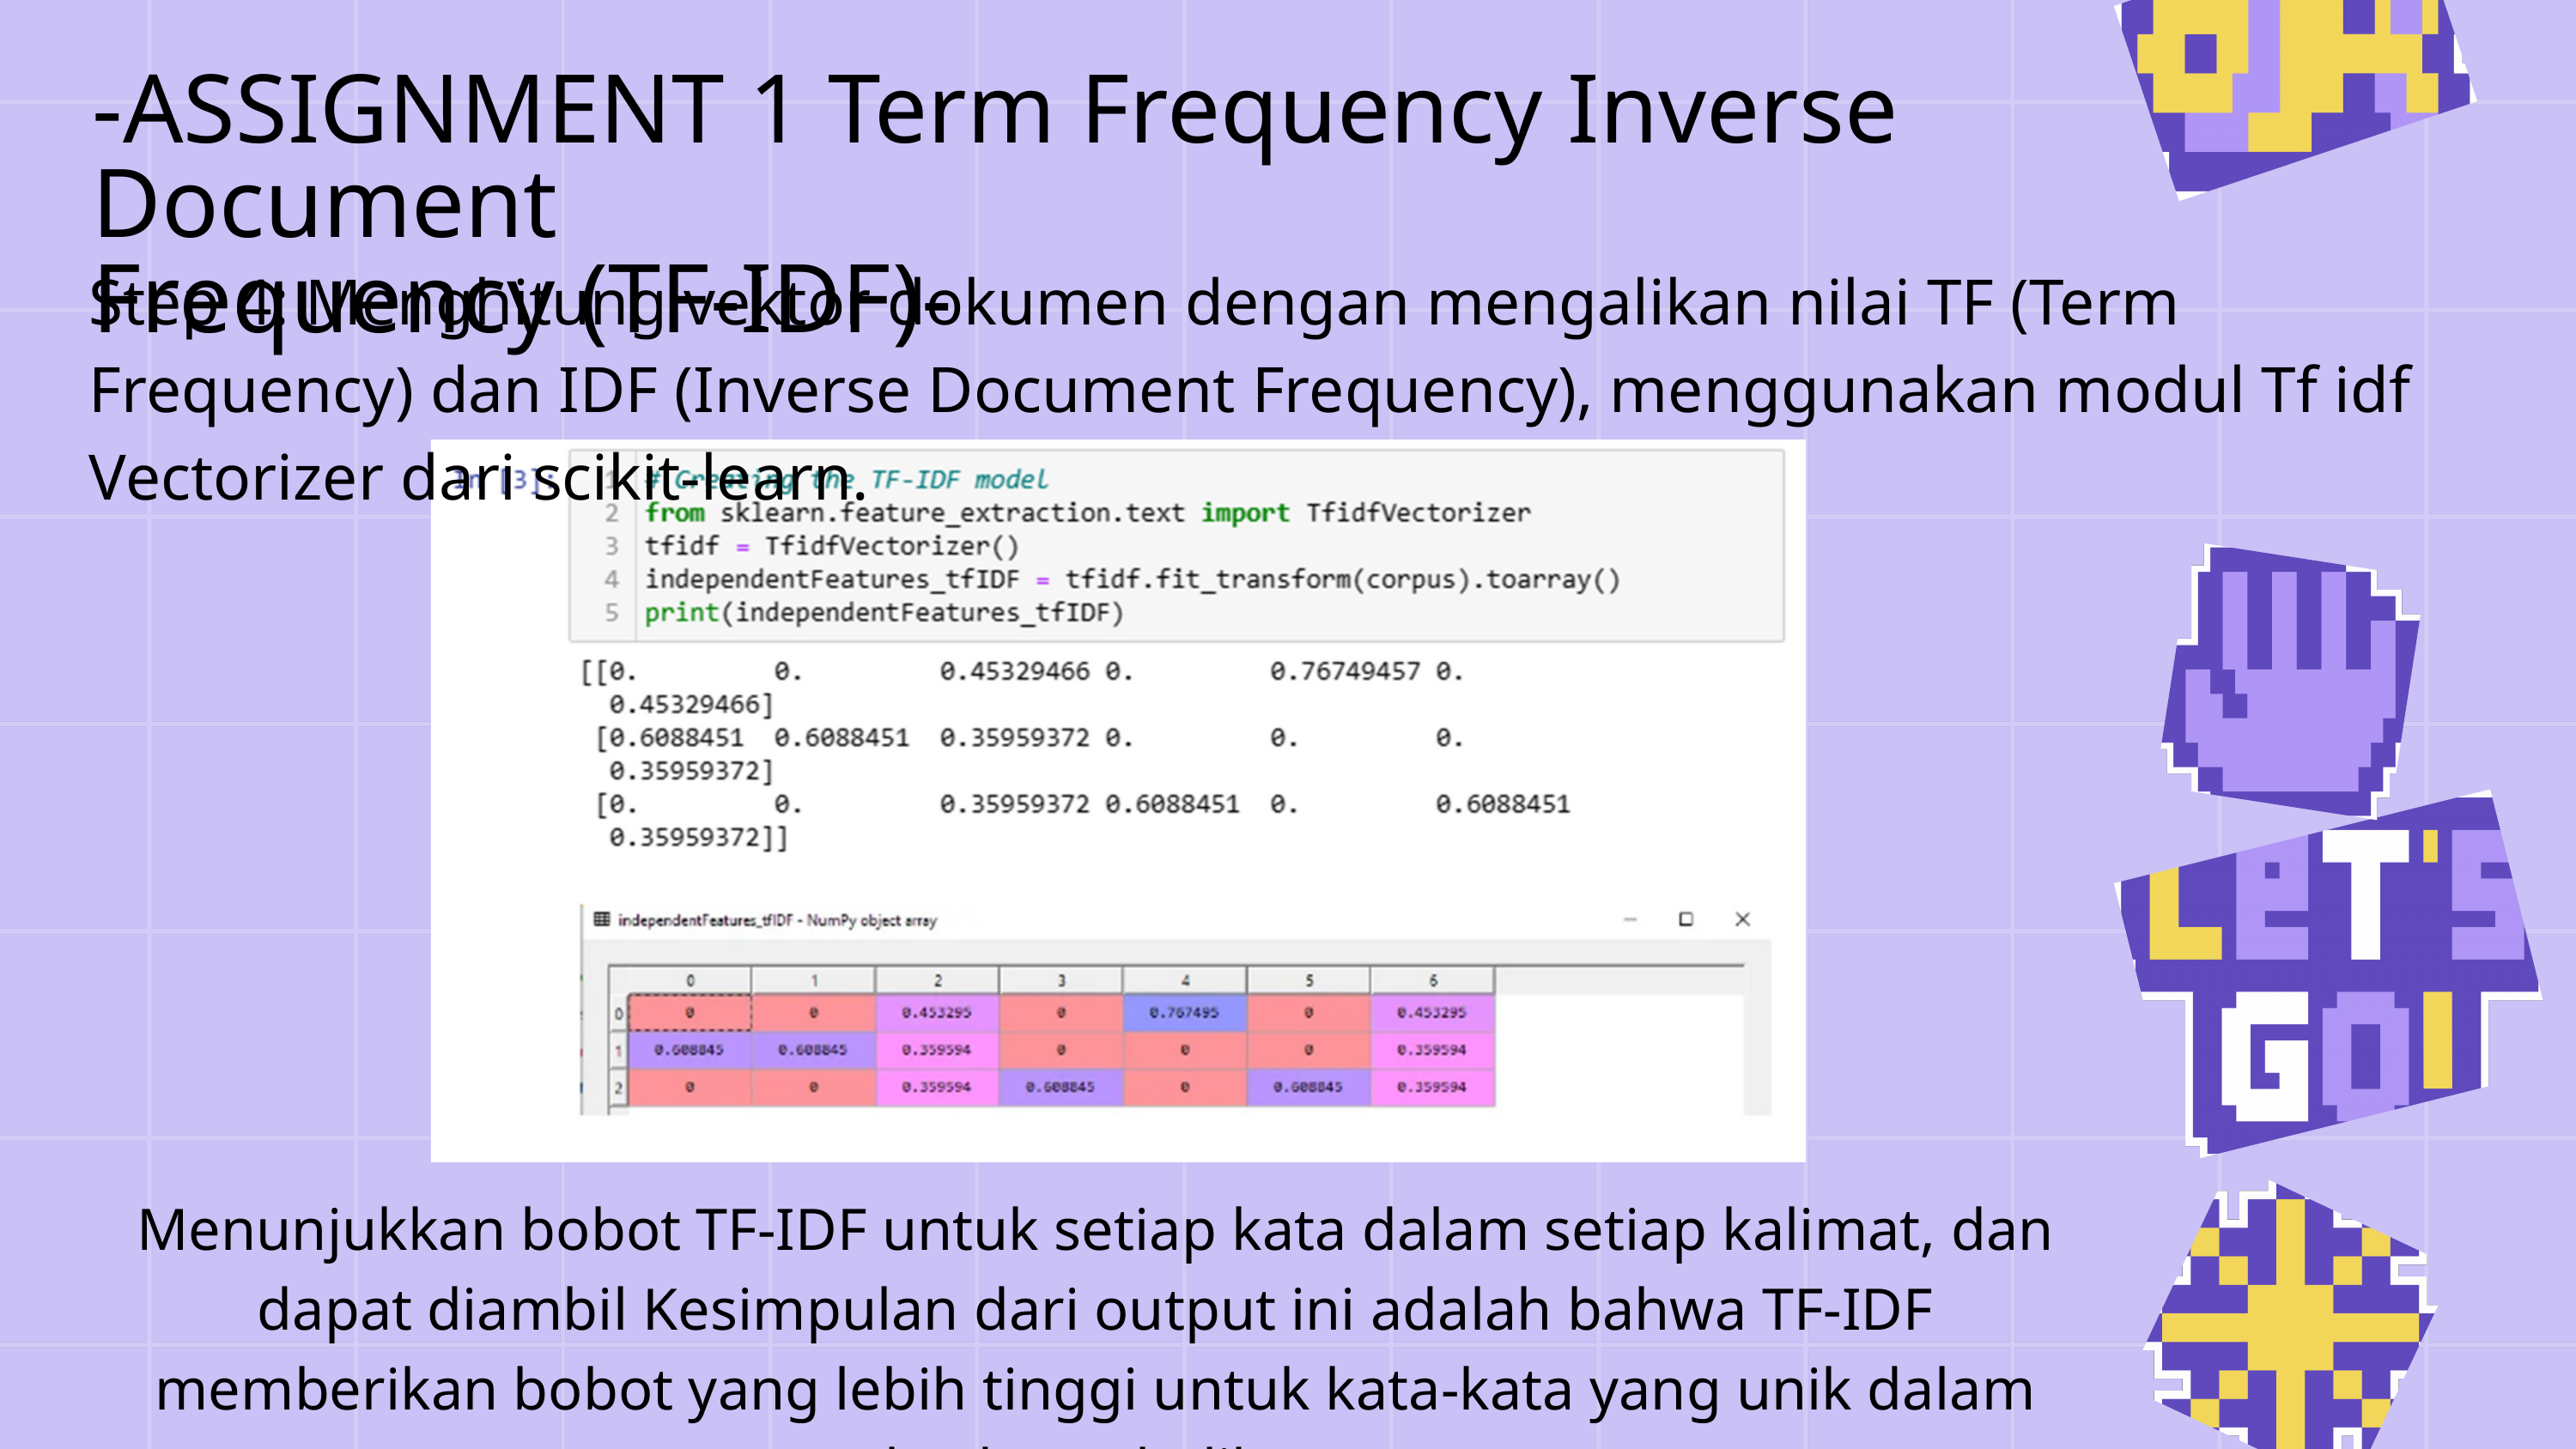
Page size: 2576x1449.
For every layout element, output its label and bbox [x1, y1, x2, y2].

text_box [0, 0, 2576, 1449]
